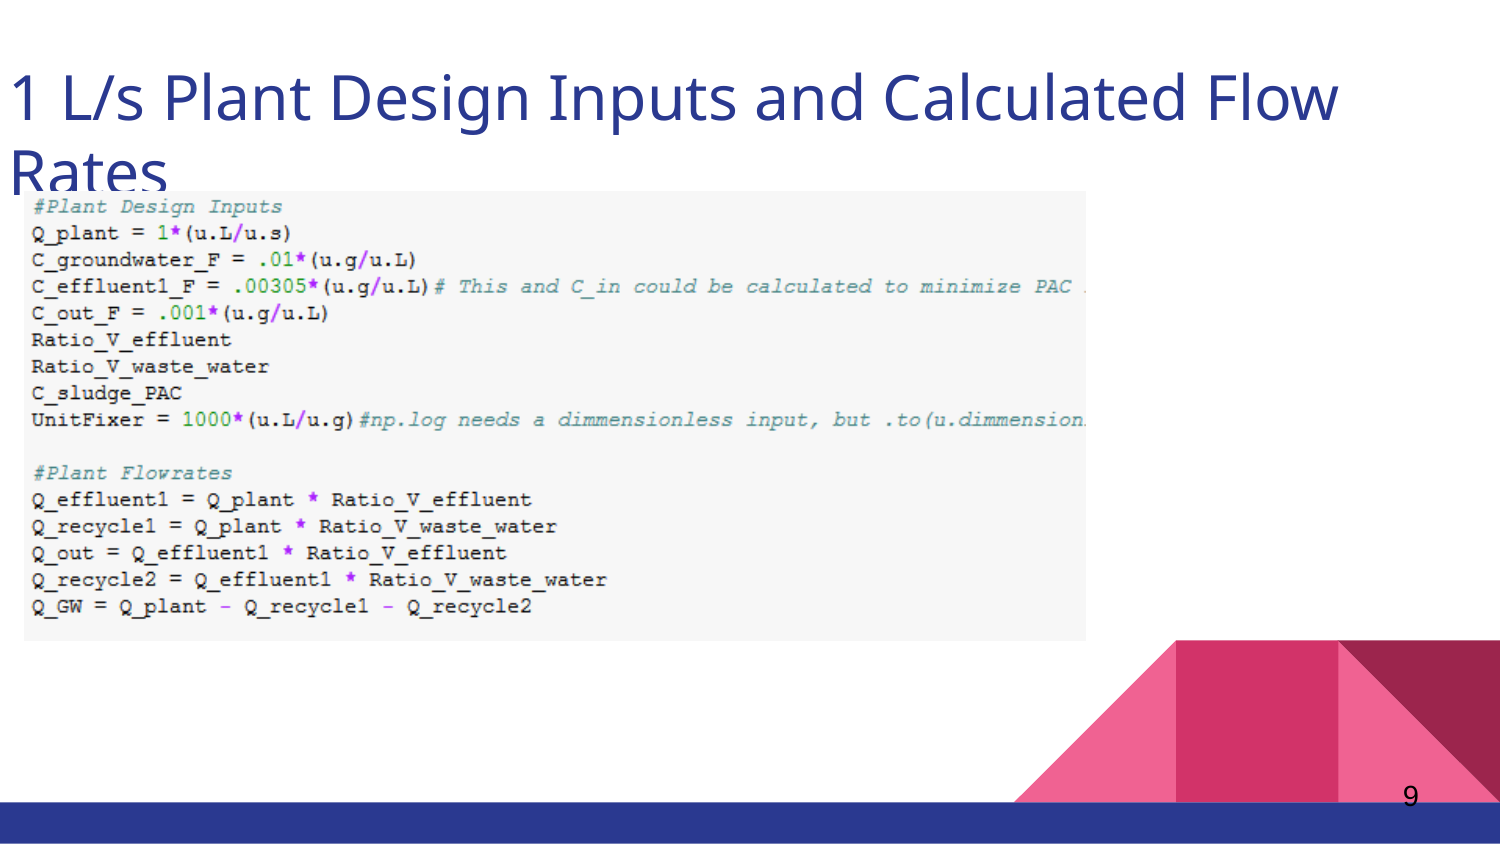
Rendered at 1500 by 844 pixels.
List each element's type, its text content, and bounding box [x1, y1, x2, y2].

title 1 L/s Plant Design Inputs and Calculated Flow Rates [0, 42, 1493, 143]
slide_number ‹#› [1387, 762, 1478, 828]
picture [24, 191, 1087, 641]
